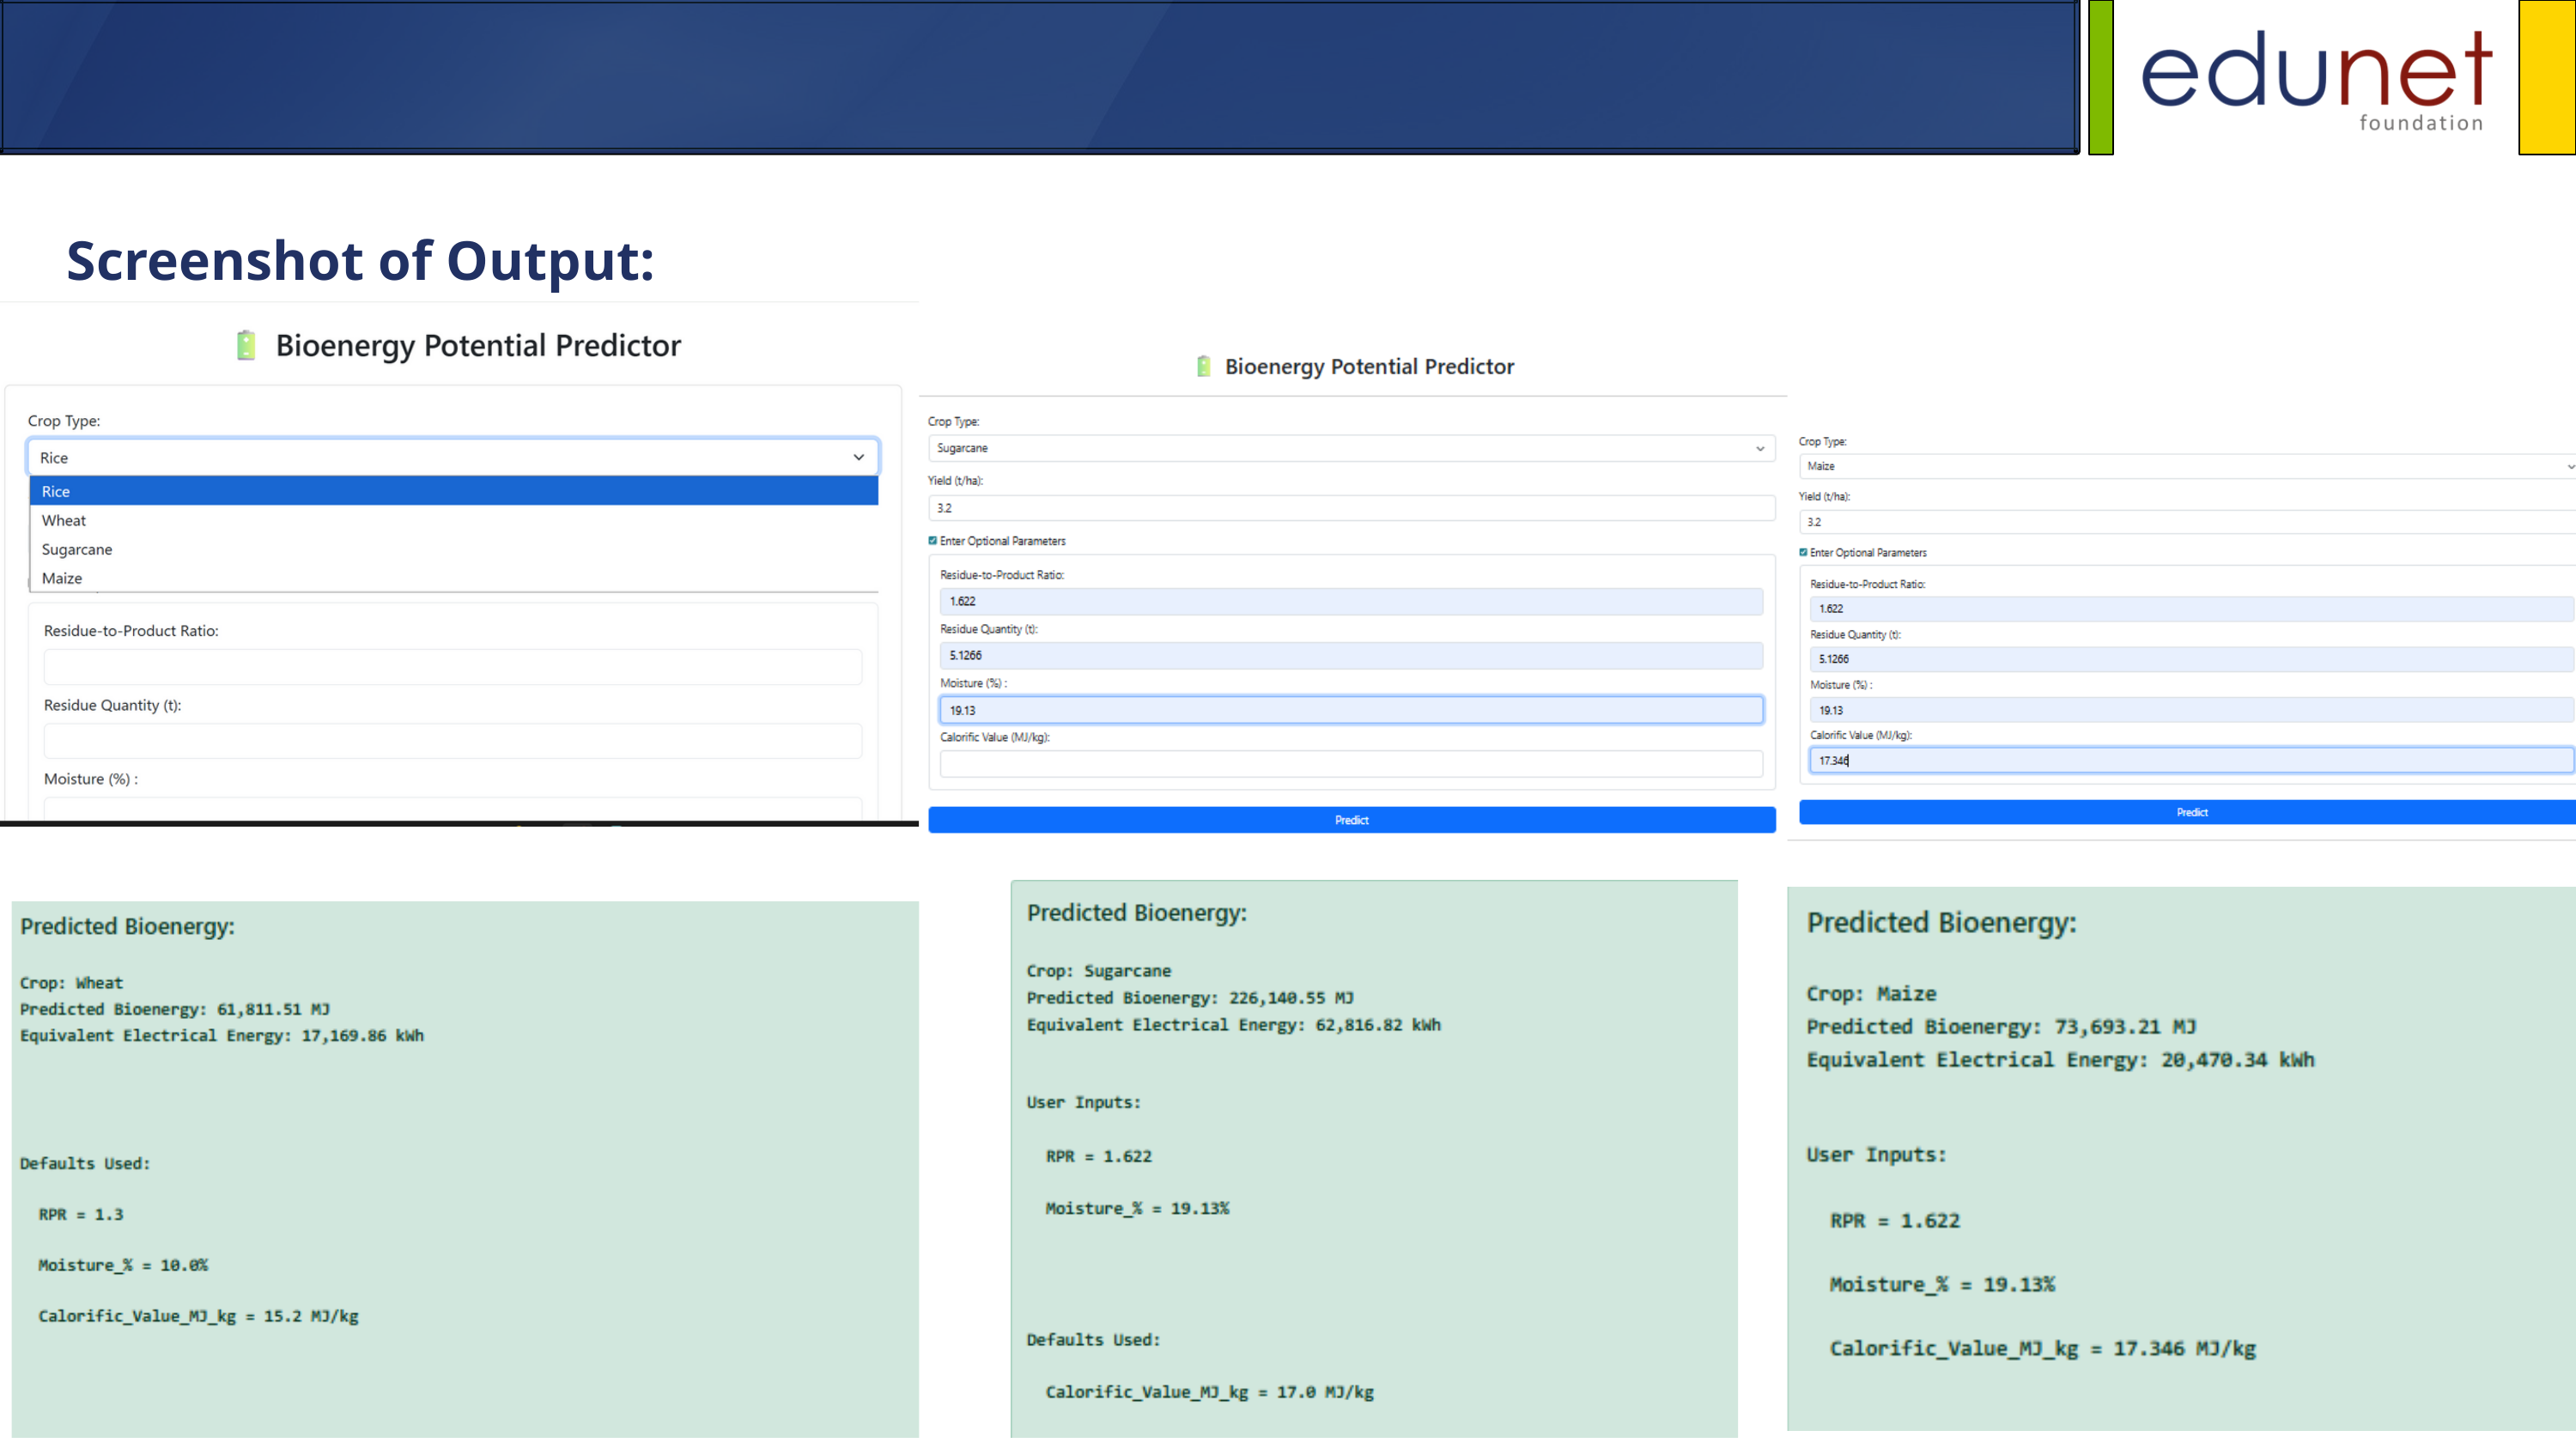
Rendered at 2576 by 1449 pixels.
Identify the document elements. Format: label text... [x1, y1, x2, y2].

text_box [0, 300, 920, 827]
text_box [1011, 880, 1739, 1438]
text_box [11, 901, 920, 1438]
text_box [2519, 0, 2576, 155]
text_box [2088, 0, 2114, 155]
text_box [919, 340, 1788, 842]
text_box [1787, 887, 2576, 1431]
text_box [2128, 15, 2509, 138]
text_box [1787, 420, 2576, 842]
text_box Screenshot of Output: [66, 226, 1331, 291]
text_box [0, 0, 2080, 151]
